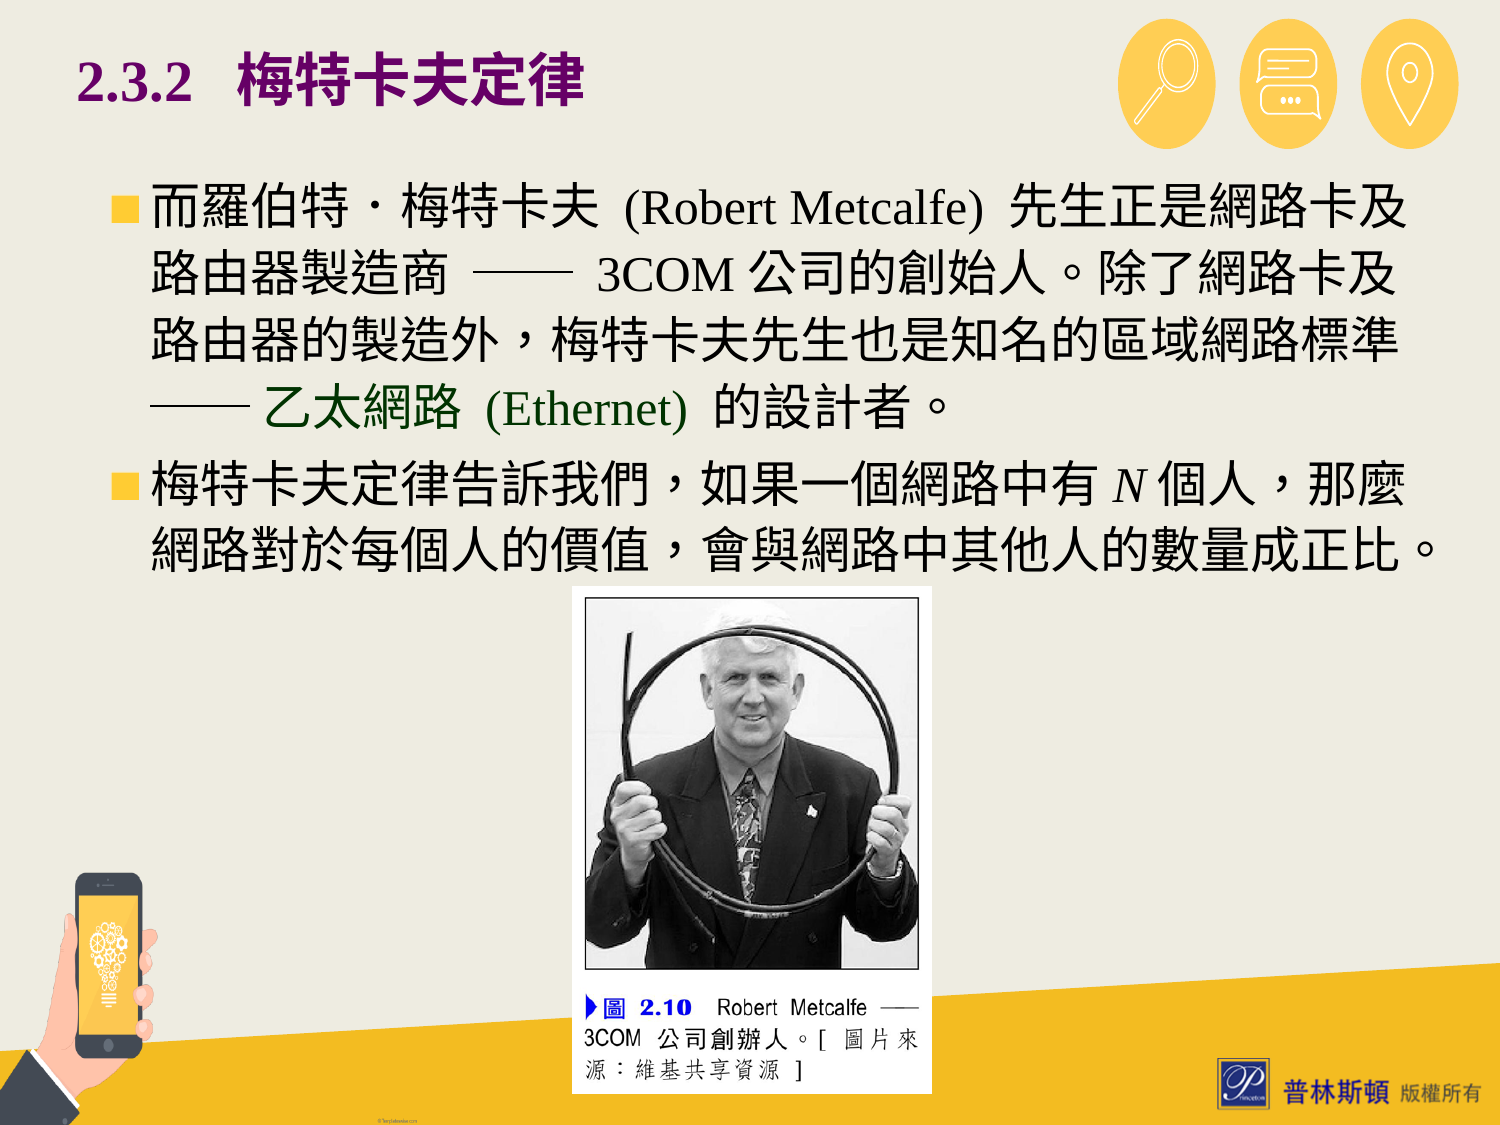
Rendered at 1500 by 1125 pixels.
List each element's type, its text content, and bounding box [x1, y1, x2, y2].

picture [1217, 1058, 1500, 1125]
picture [103, 187, 139, 223]
picture [0, 810, 420, 1125]
picture [103, 464, 139, 500]
list 而羅伯特．梅特卡夫 (Robert Metcalfe) 先生正是網路卡及路由器製造商 ── 3COM公司的創始人。除了網路卡及路由器的製造外，梅特卡夫先生也是知名的區域網路標準 ── 乙太網路 (Ethernet) 的設計者。 梅特卡夫定律告訴我們，如果一個網路中有N個人，那麼網路對於每個人的價值，會與網路中其他人的數量成正比。 [76, 160, 1459, 1059]
picture [572, 585, 933, 1095]
title 2.3.2 梅特卡夫定律 [76, 19, 1459, 114]
